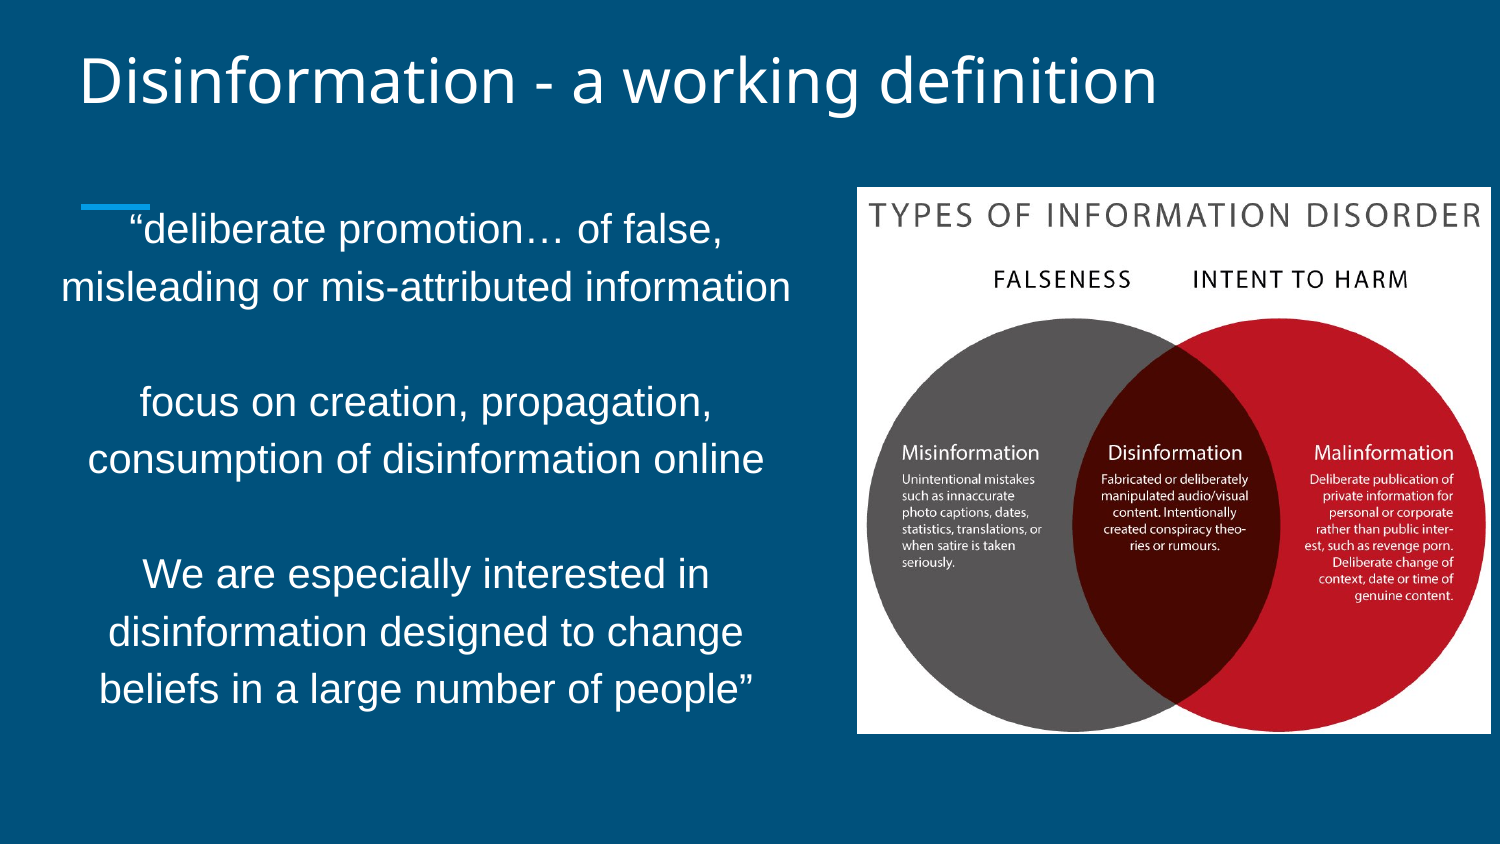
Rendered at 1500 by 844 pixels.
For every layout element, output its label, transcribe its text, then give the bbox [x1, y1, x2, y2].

list “deliberate promotion… of false, misleading or mis-attributed information focus on creation, propagation, consumption of disinformation online We are especially interested in disinformation designed to change beliefs in a large number of people” [38, 178, 815, 756]
picture [858, 188, 1490, 733]
title Disinformation - a working definition [63, 17, 1437, 132]
